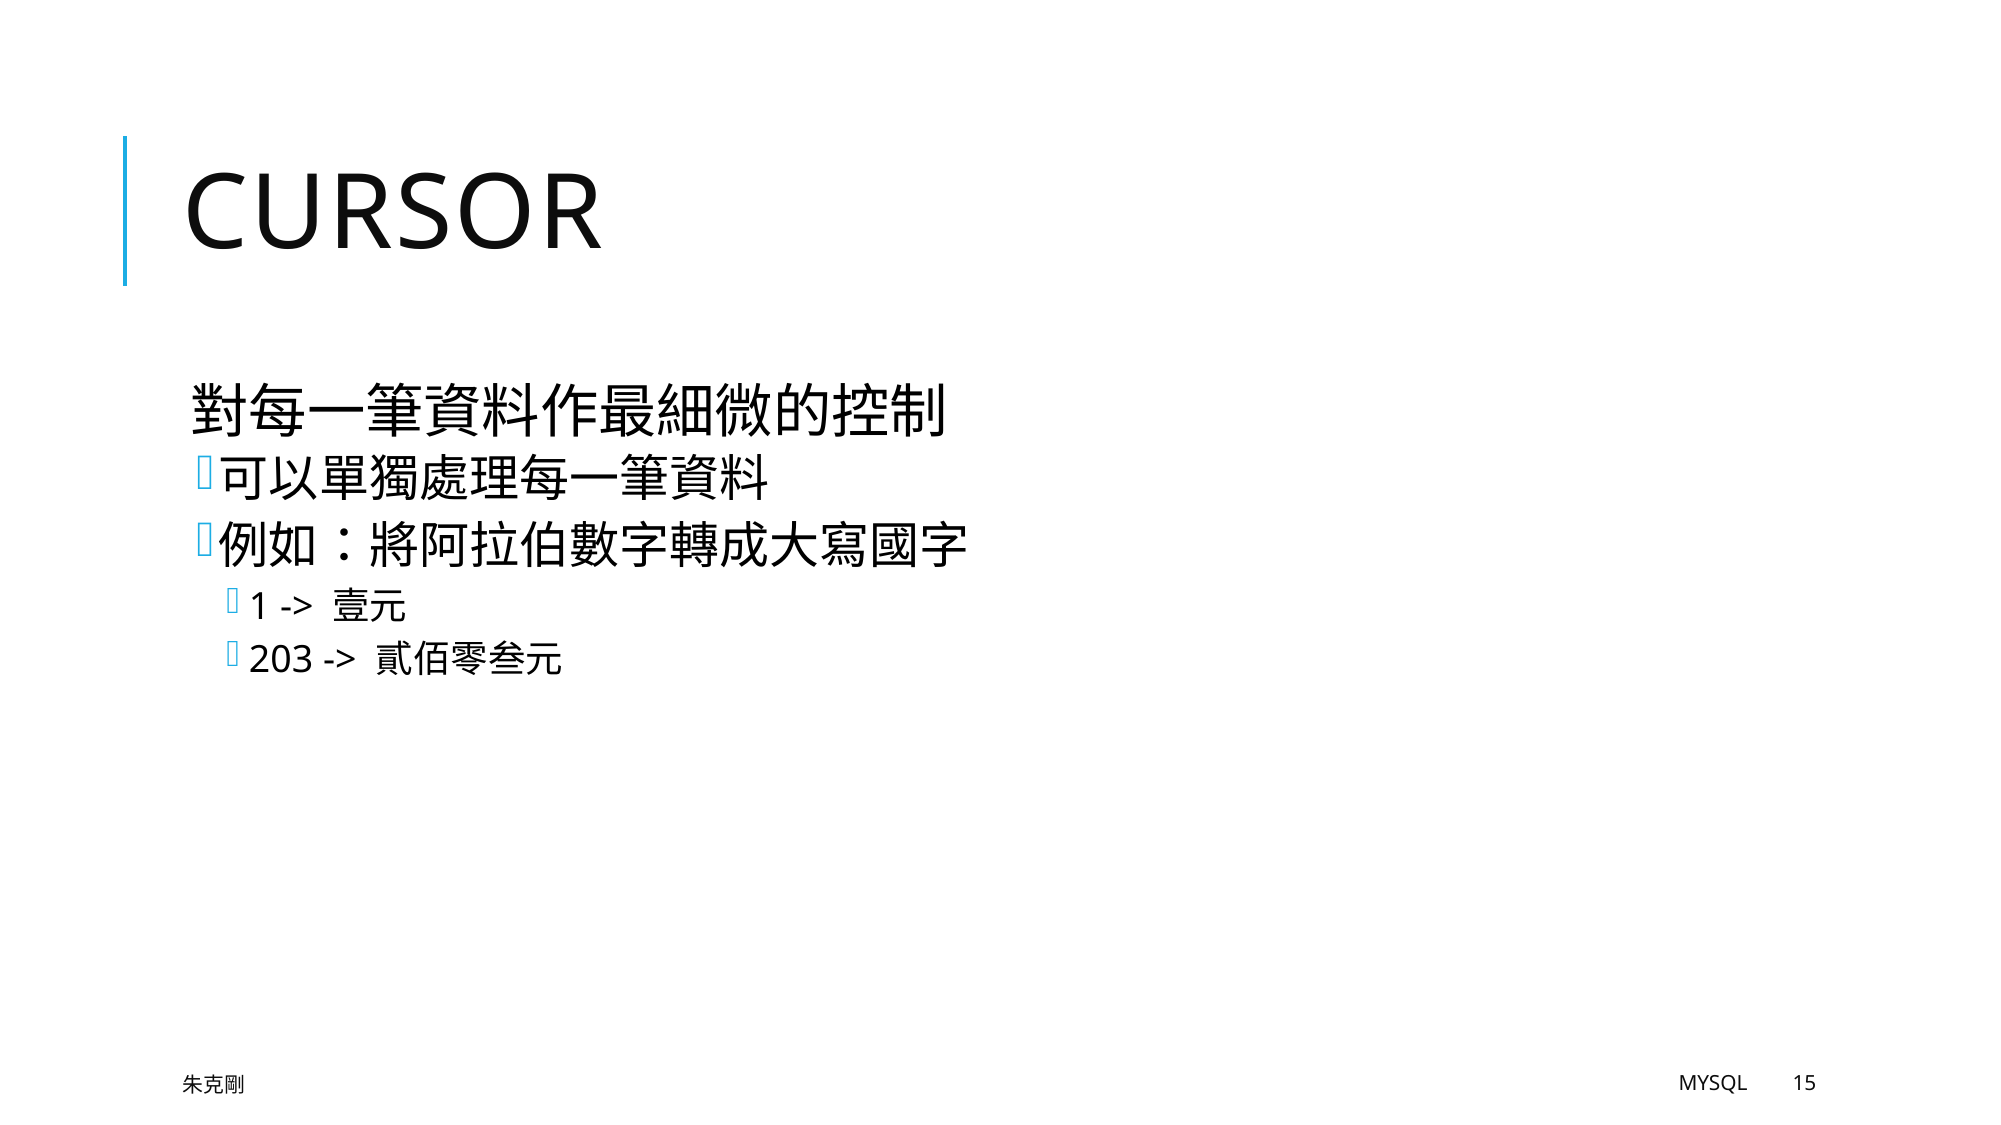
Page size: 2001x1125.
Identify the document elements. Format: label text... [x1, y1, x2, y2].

slide_number 朱克剛 [168, 1061, 522, 1107]
list 對每一筆資料作最細微的控制 可以單獨處理每一筆資料 例如：將阿拉伯數字轉成大寫國字 1 -> 壹元 203 -> 貳佰零叁元 [168, 375, 1763, 1035]
slide_number 15 [1777, 1061, 1938, 1107]
title Cursor [168, 96, 1763, 342]
footer MySQL [794, 1061, 1763, 1107]
